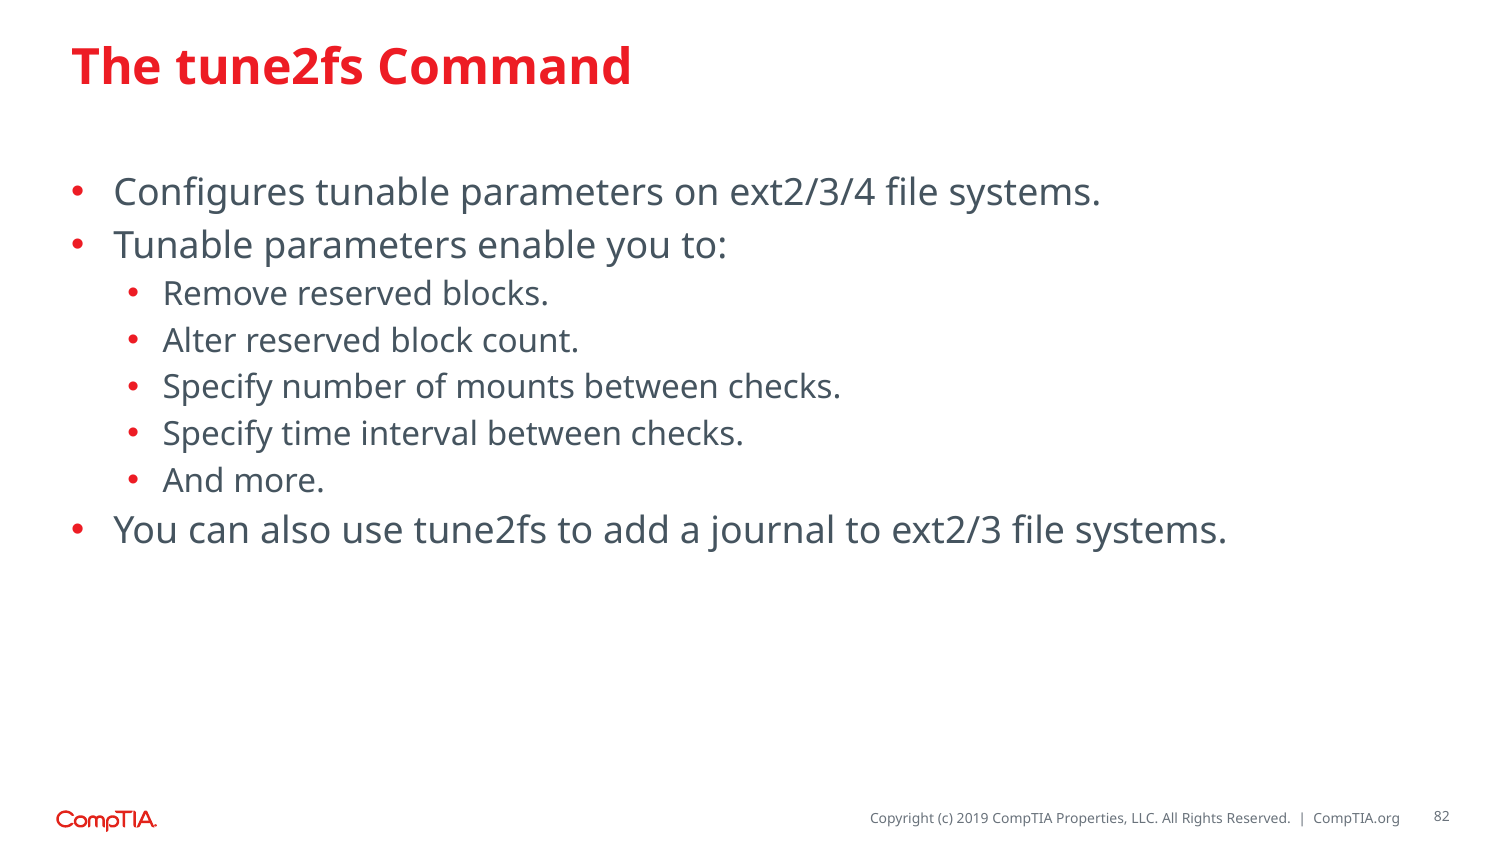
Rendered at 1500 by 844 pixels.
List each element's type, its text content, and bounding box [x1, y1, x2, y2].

list Configures tunable parameters on ext2/3/4 file systems. Tunable parameters enable you to: Remove reserved blocks. Alter reserved block count. Specify number of mounts between checks. Specify time interval between checks. And more. You can also use tune2fs to add a journal to ext2/3 file systems. [56, 160, 1444, 746]
title The tune2fs Command [56, 12, 1444, 117]
slide_number 82 [1407, 800, 1450, 835]
